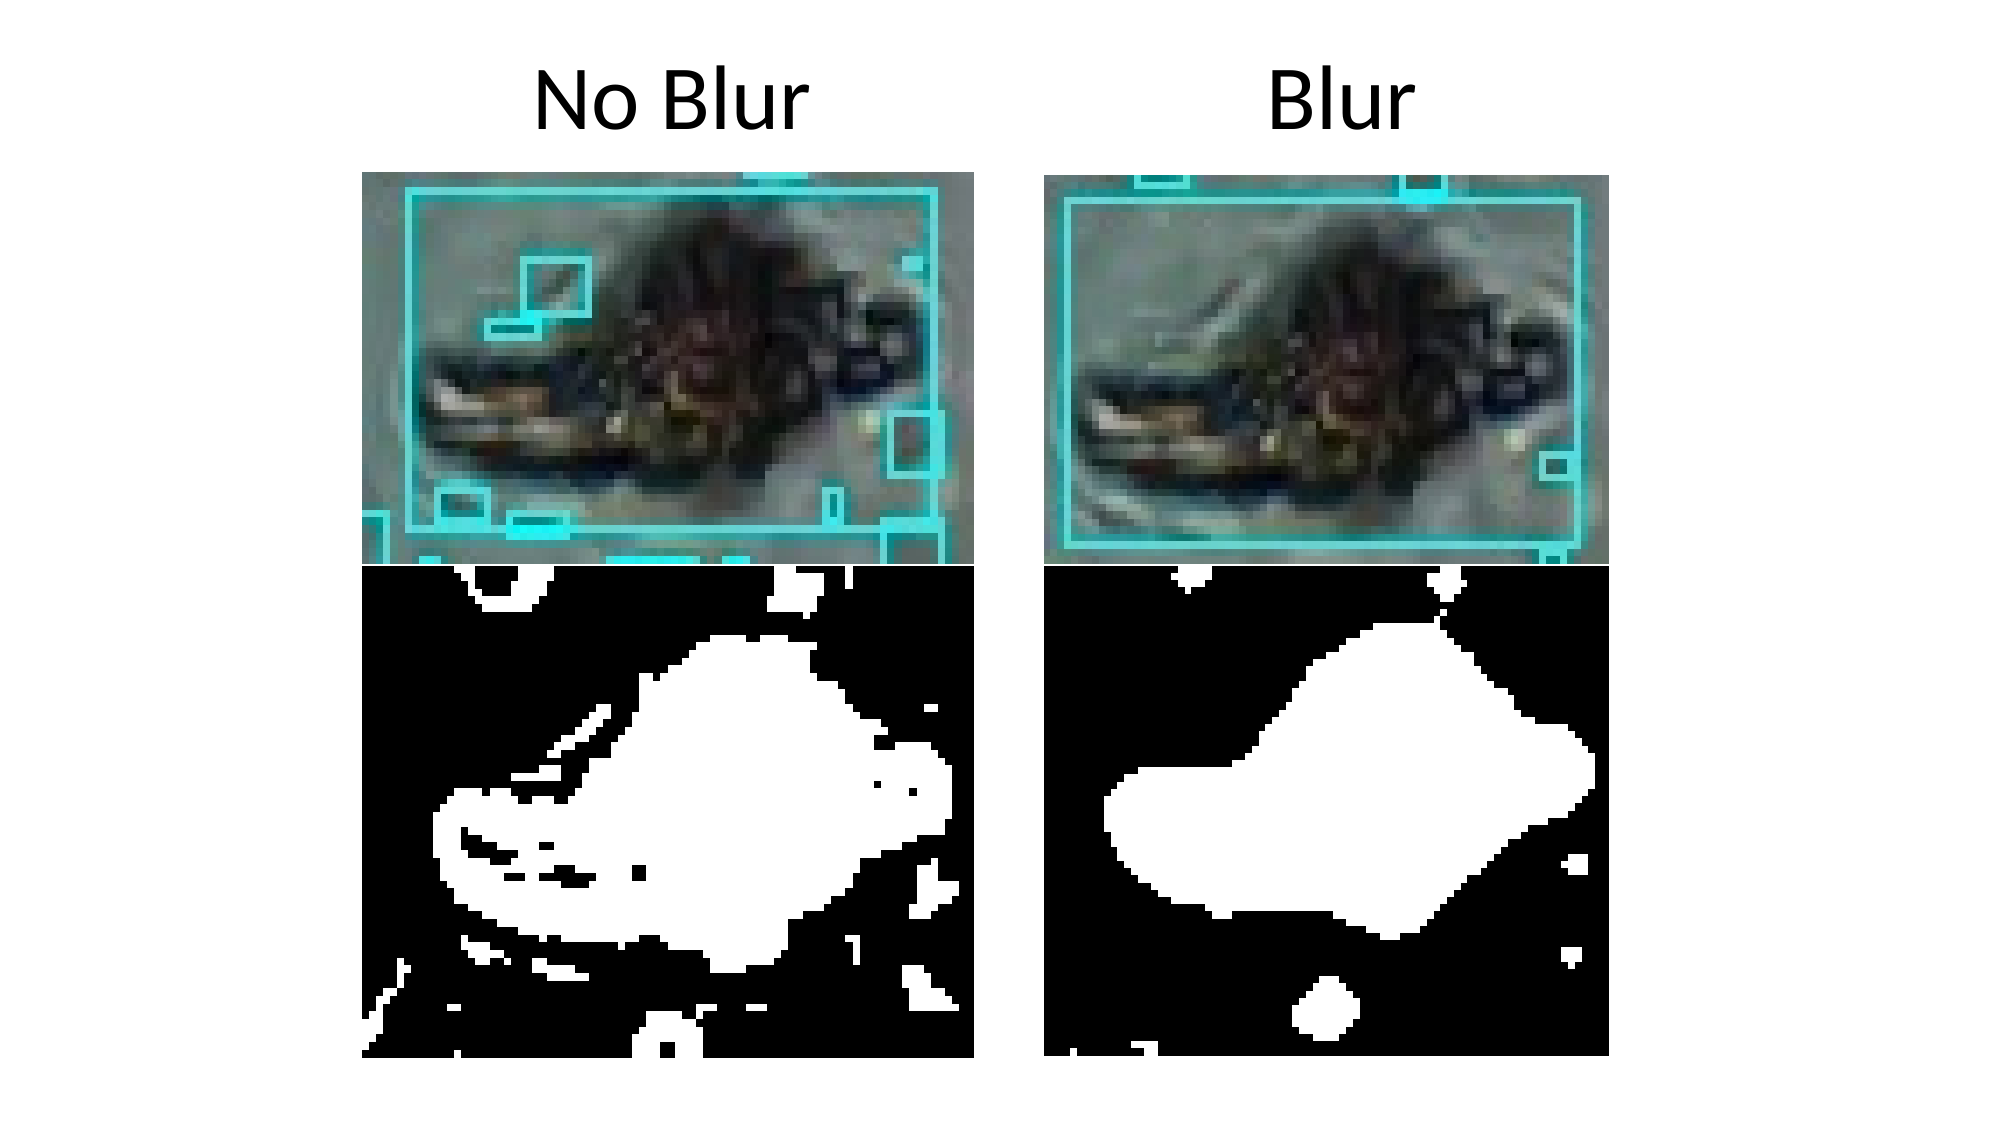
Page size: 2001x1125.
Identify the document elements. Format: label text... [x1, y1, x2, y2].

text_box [362, 172, 1609, 1058]
text_box No Blur Blur [517, 30, 1456, 156]
